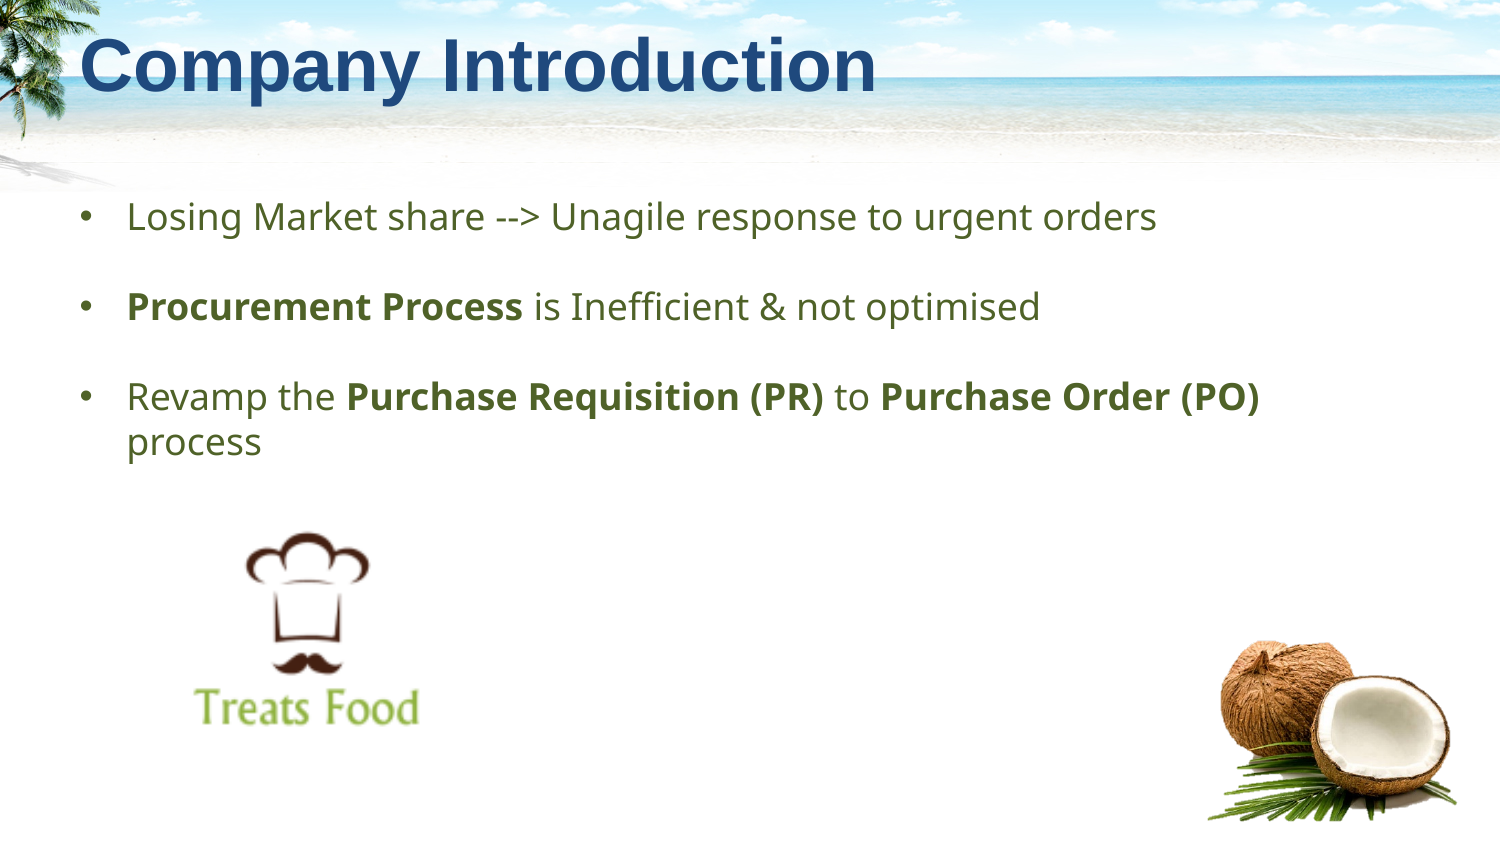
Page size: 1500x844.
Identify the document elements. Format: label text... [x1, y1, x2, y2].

text_box Company Introduction [64, 8, 1500, 114]
picture [0, 0, 1500, 844]
text_box Losing Market share --> Unagile response to urgent orders Procurement Process is Inefficient & not optimised Revamp the Purchase Requisition (PR) to Purchase Order (PO) process [64, 185, 1294, 516]
